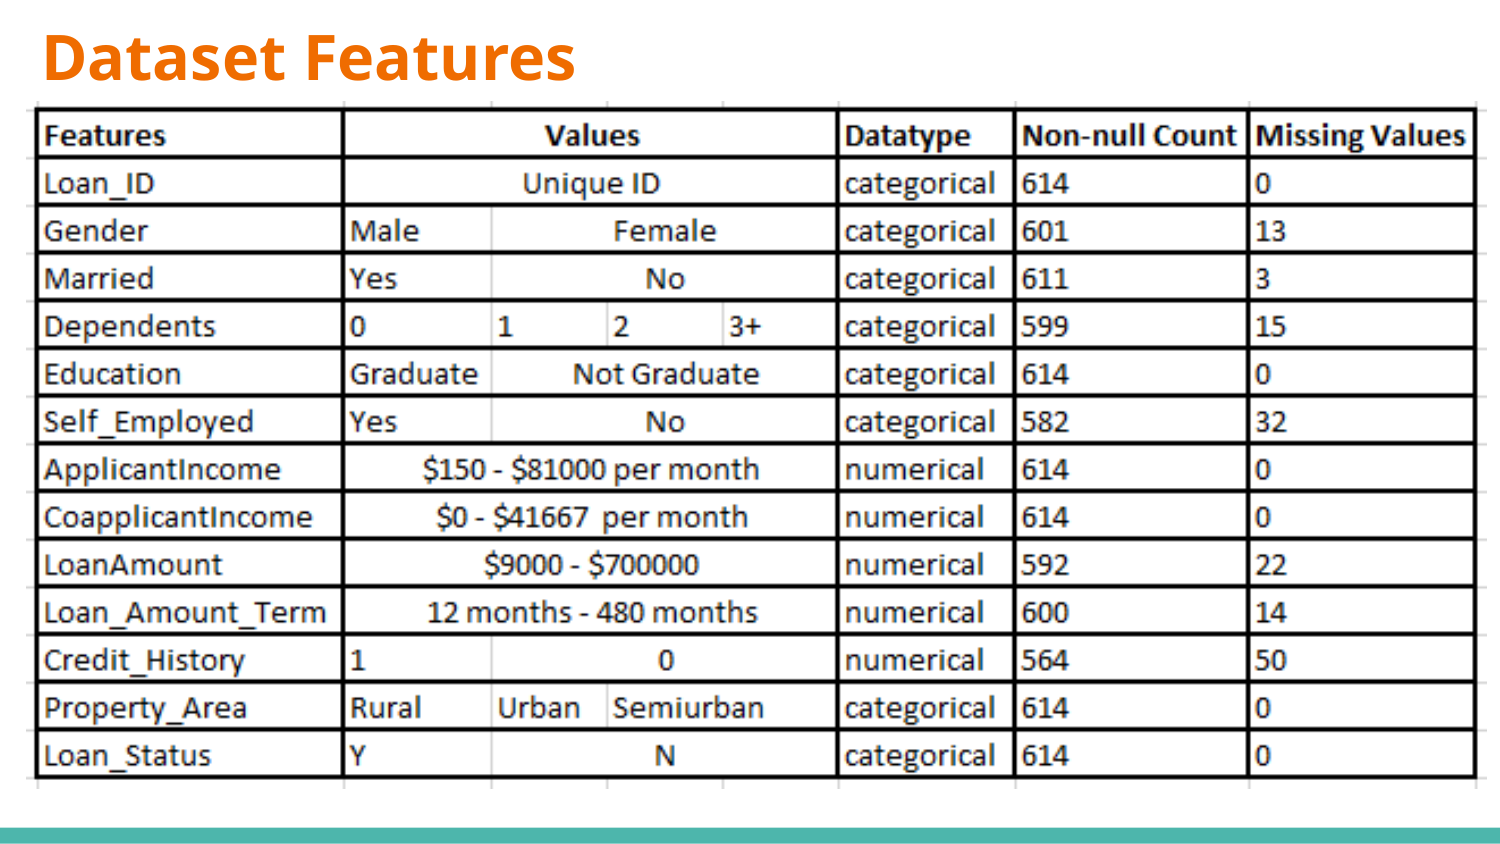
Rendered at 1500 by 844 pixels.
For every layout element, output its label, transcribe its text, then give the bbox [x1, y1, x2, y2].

title Dataset Features [26, 0, 1424, 99]
picture [25, 101, 1487, 789]
